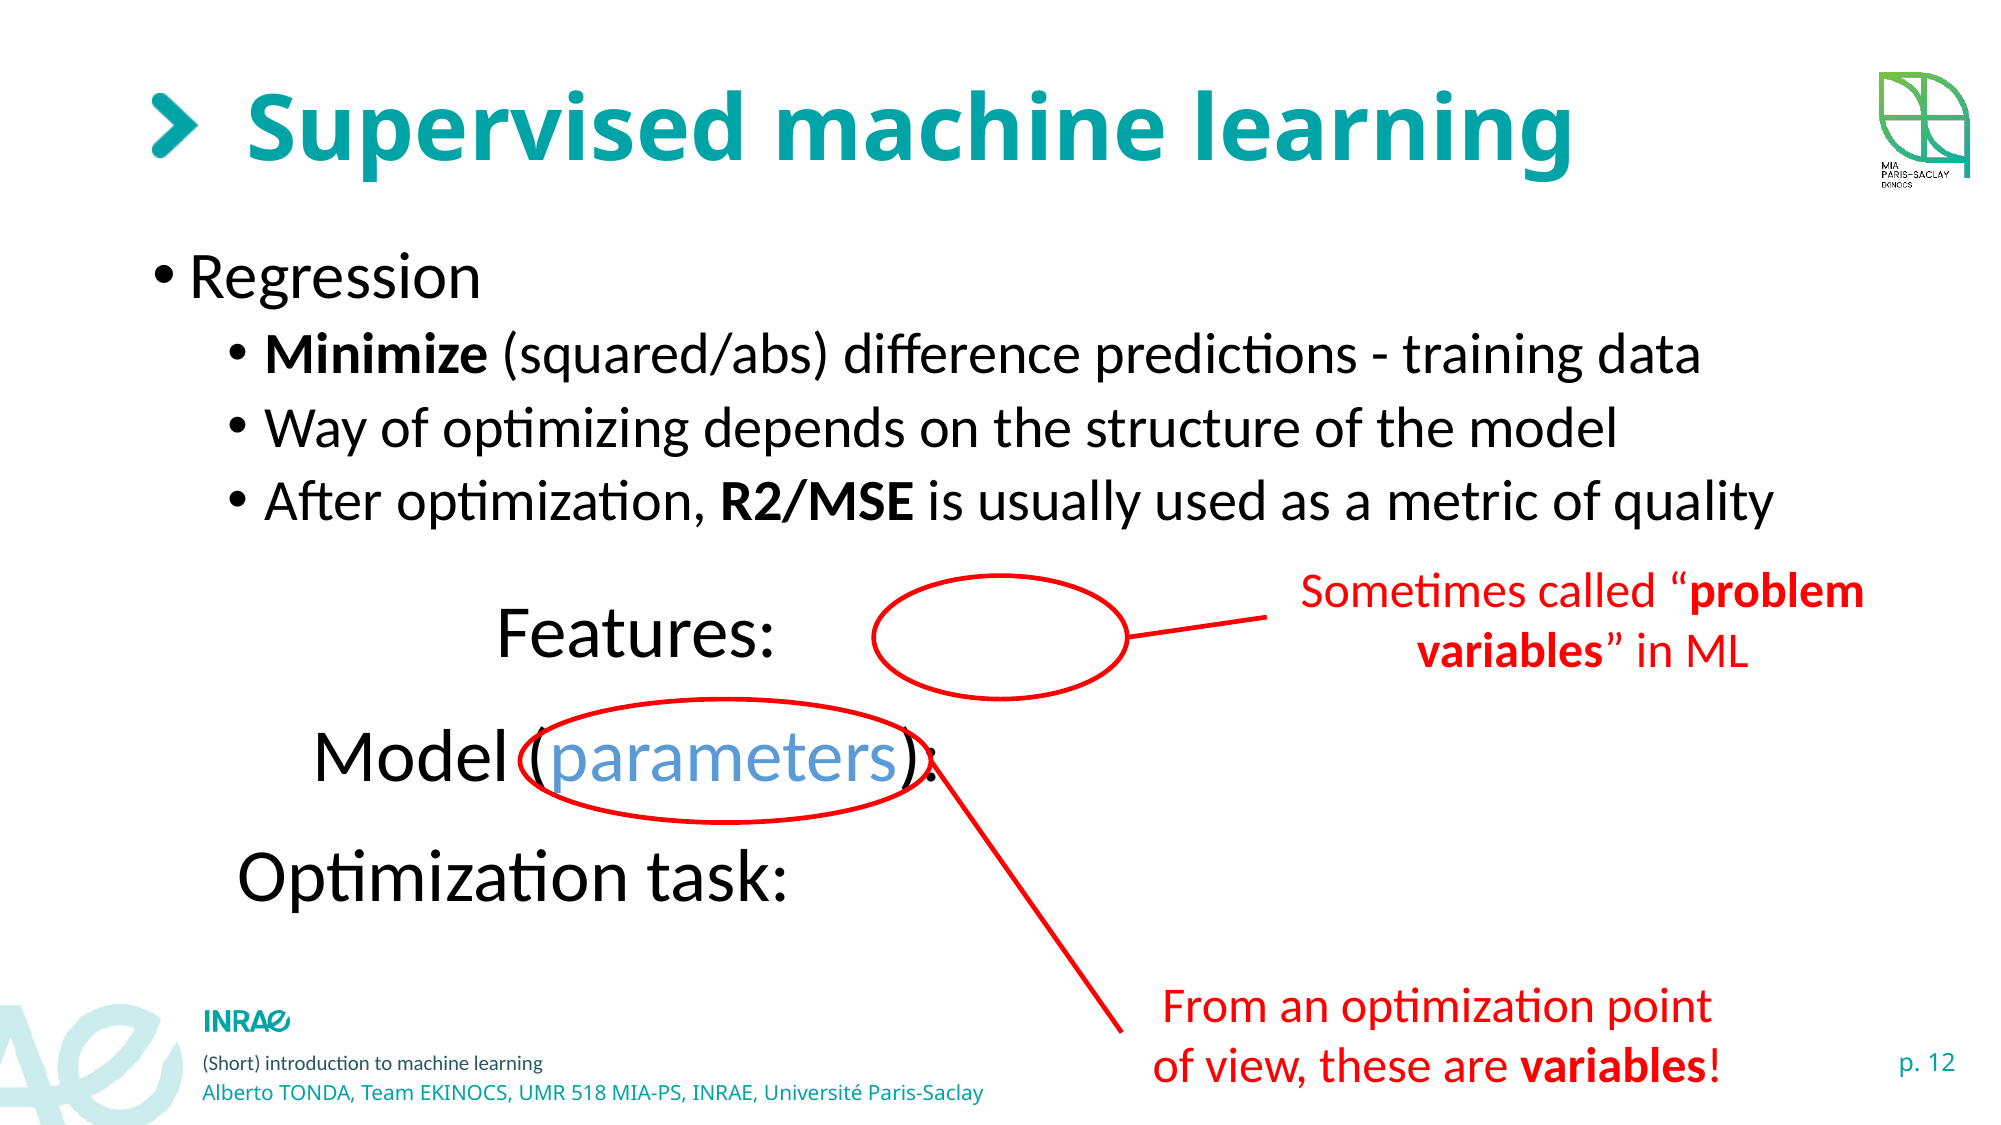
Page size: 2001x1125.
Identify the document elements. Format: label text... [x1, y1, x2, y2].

picture [0, 996, 329, 1125]
title Supervised machine learning [137, 59, 1863, 203]
text_box [872, 574, 1129, 701]
picture [1862, 54, 1986, 205]
text_box Sometimes called “problem variables” in ML [1266, 549, 1899, 685]
picture [152, 93, 200, 158]
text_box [1127, 617, 1267, 638]
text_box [930, 760, 1122, 1034]
text_box [518, 698, 932, 824]
text_box From an optimization point of view, these are variables! [1121, 965, 1754, 1100]
list Regression Minimize (squared/abs) difference predictions - training data Way of optimizing depends on the structure of the model After optimization, R2/MSE is usually used as a metric of quality [137, 233, 1863, 1001]
